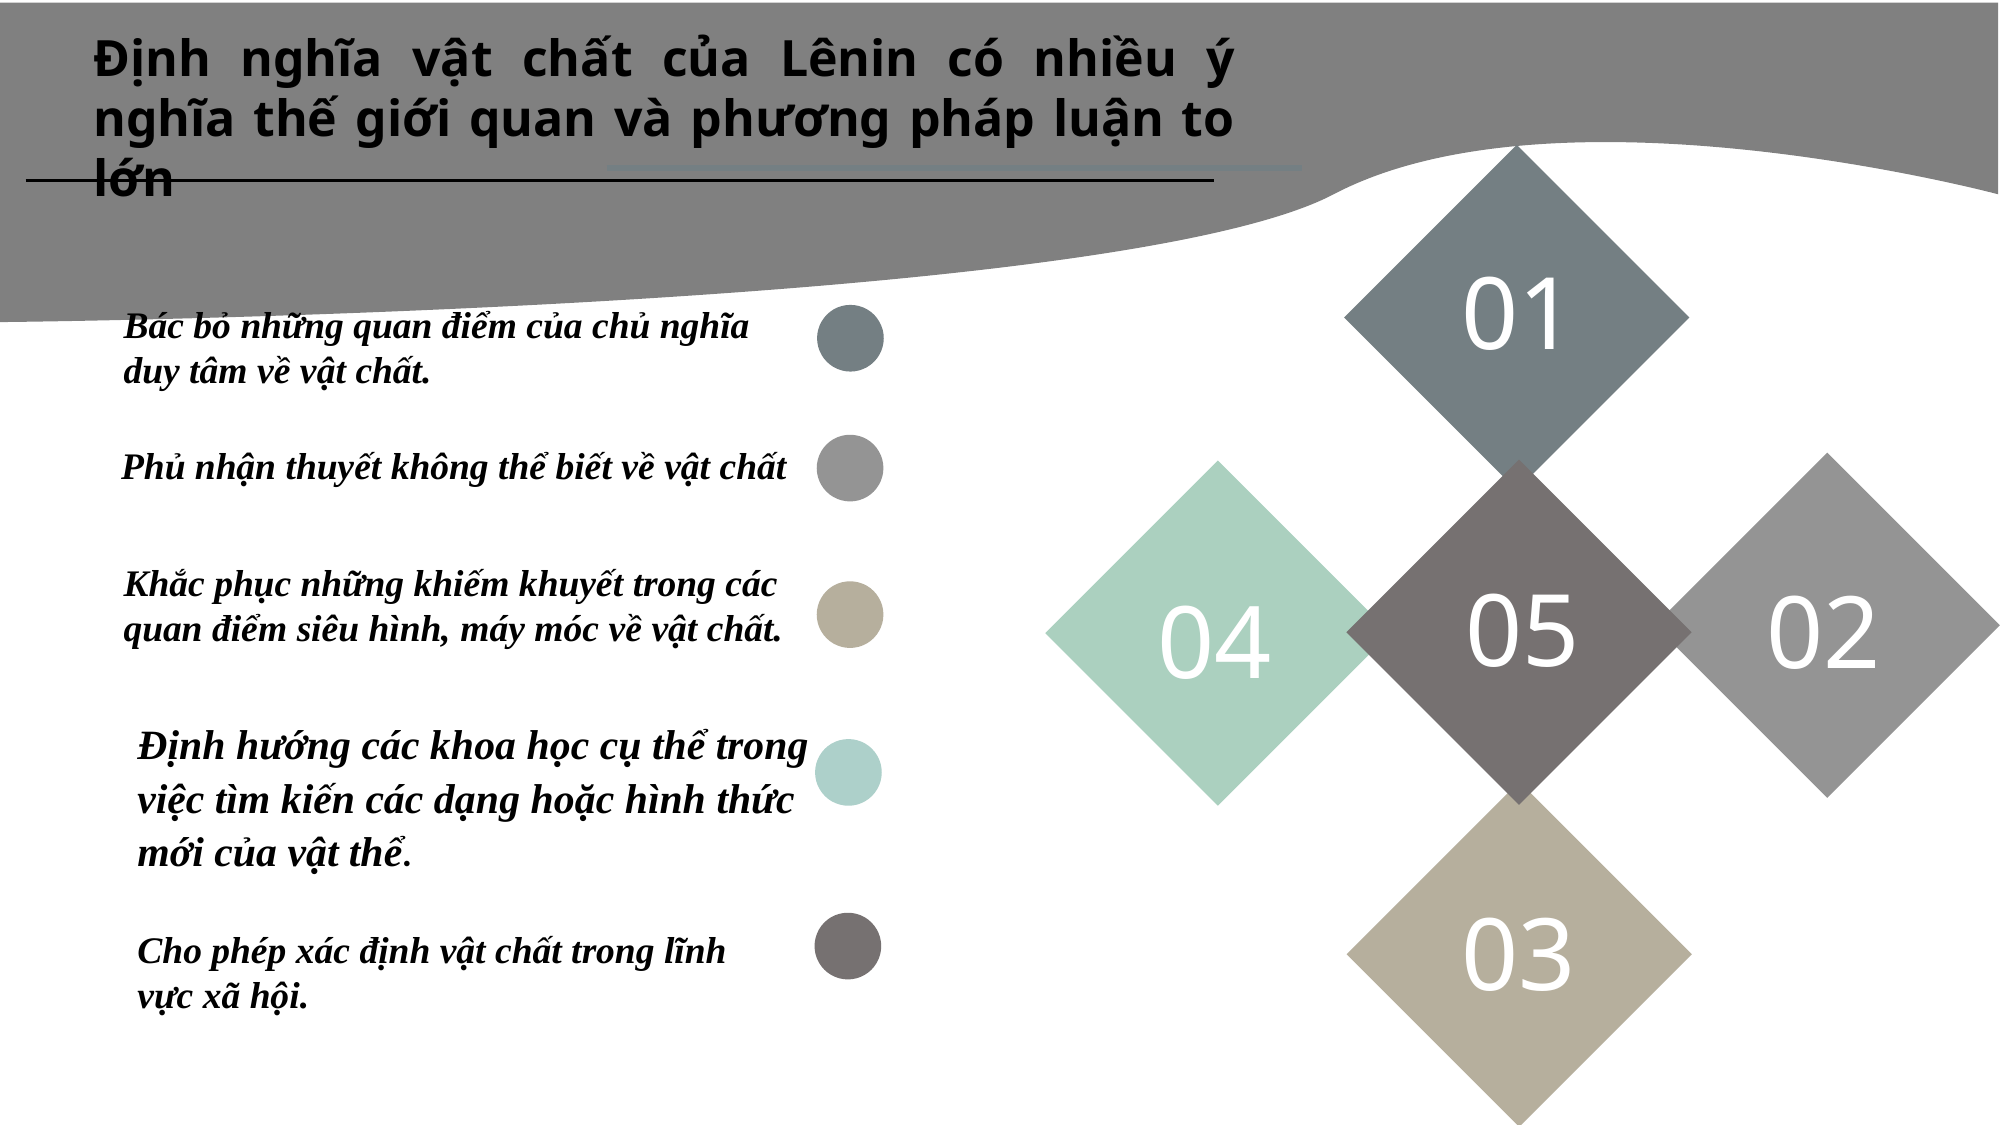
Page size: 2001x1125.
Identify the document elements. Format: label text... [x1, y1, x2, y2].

text_box [817, 433, 885, 503]
text_box Cho phép xác định vật chất trong lĩnh vực xã hội. [122, 918, 797, 1024]
text_box [820, 303, 885, 373]
text_box 02 [1746, 561, 1902, 697]
text_box 05 [1445, 559, 1601, 695]
text_box [820, 580, 885, 649]
text_box [0, 2, 1999, 323]
text_box 01 [1441, 241, 1597, 377]
text_box [834, 738, 883, 807]
text_box Định hướng các khoa học cụ thể trong việc tìm kiến các dạng hoặc hình thức mới của vật thể. [122, 707, 834, 883]
text_box 04 [1137, 570, 1292, 706]
text_box [1670, 451, 2000, 800]
text_box [1345, 793, 1694, 1125]
text_box Khắc phục những khiếm khuyết trong các quan điểm siêu hình, máy móc về vật chất. [108, 551, 820, 656]
text_box Định nghĩa vật chất của Lênin có nhiều ý nghĩa thế giới quan và phương pháp luận to lớn [78, 19, 1250, 214]
text_box [1344, 458, 1694, 807]
text_box [813, 911, 883, 981]
text_box 03 [1441, 883, 1597, 1018]
text_box [1342, 143, 1691, 476]
text_box [1043, 458, 1369, 808]
text_box Phủ nhận thuyết không thể biết về vật chất [106, 434, 817, 495]
text_box Bác bỏ những quan điểm của chủ nghĩa duy tâm về vật chất. [108, 293, 820, 398]
